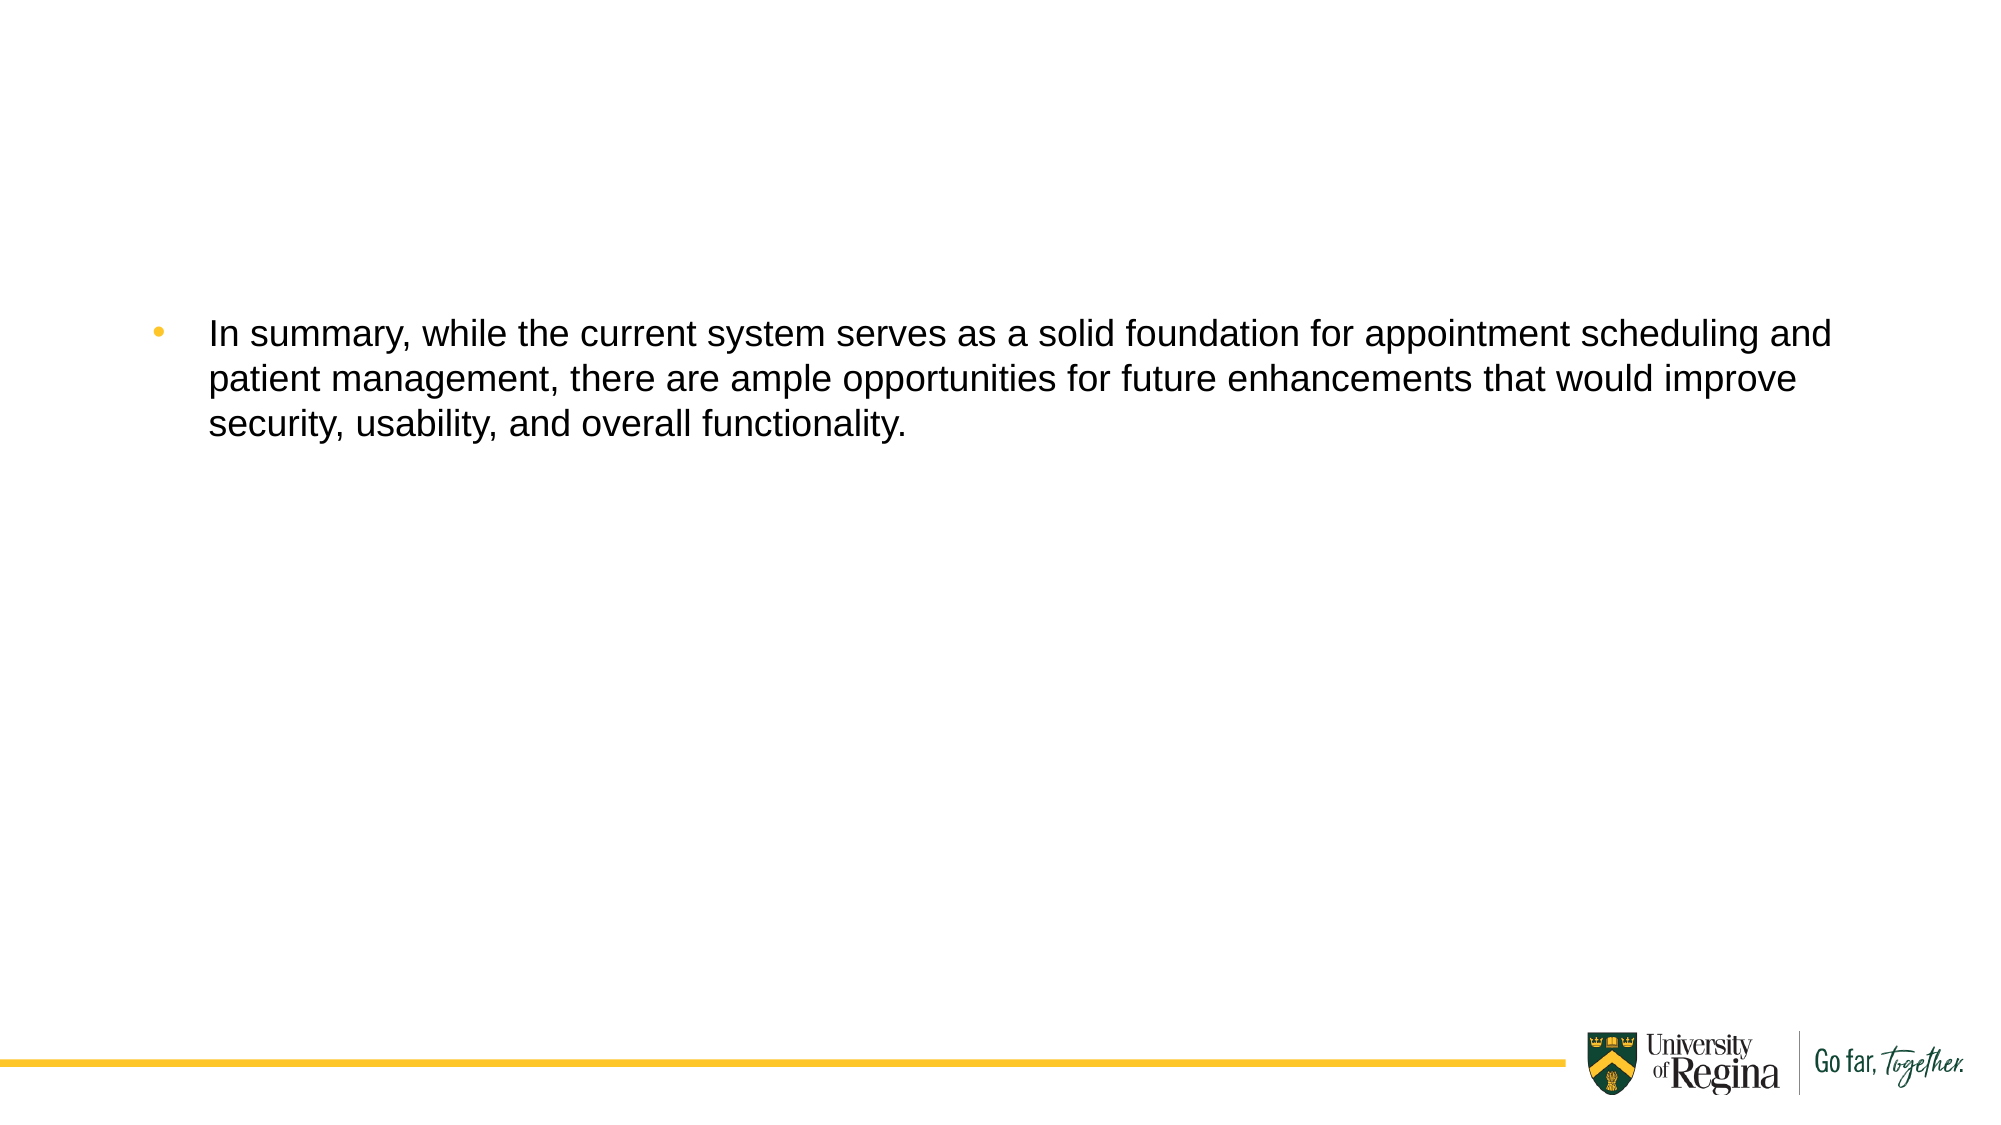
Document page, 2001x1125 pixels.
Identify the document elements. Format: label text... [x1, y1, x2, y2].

subtitle In summary, while the current system serves as a solid foundation for appointment scheduling and patient management, there are ample opportunities for future enhancements that would improve security, usability, and overall functionality. [137, 301, 1859, 991]
